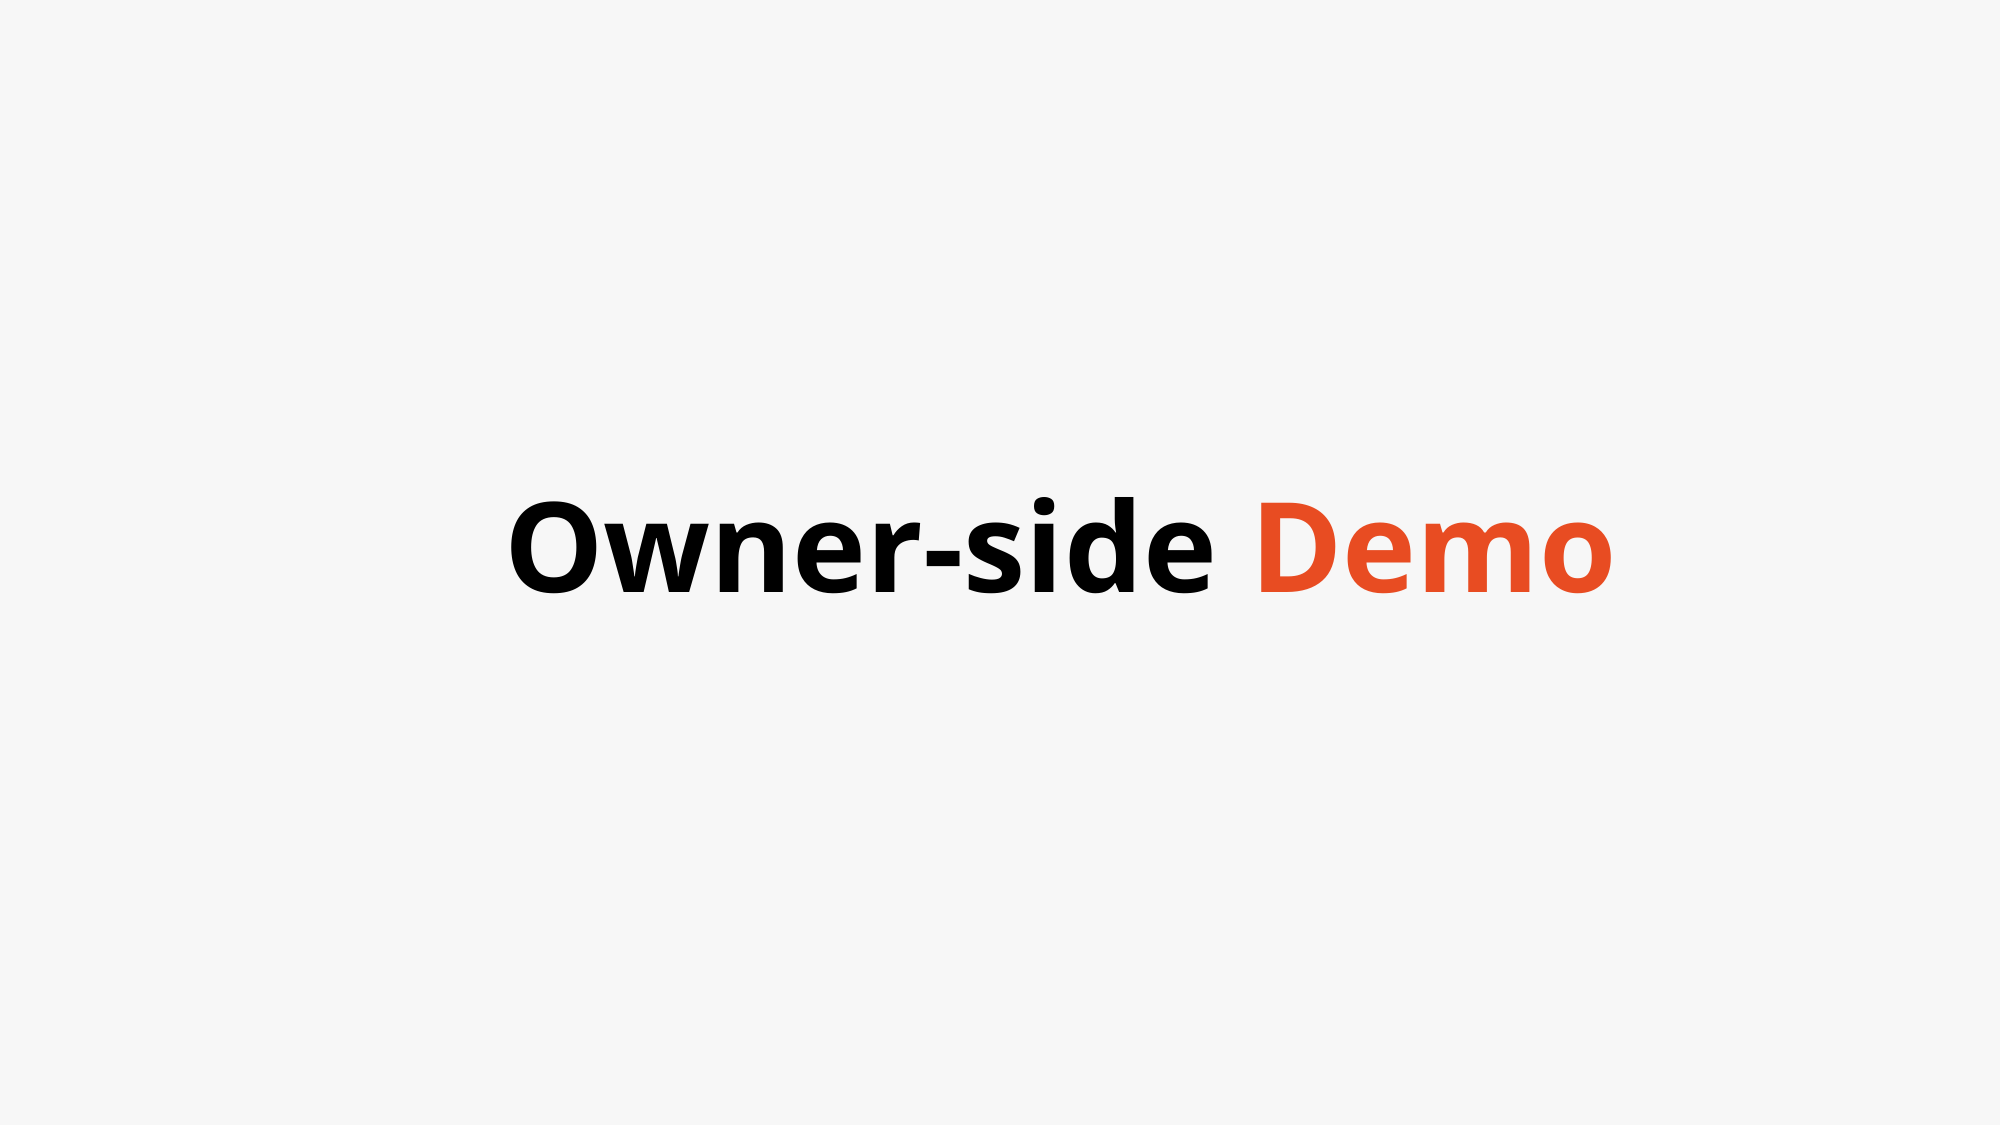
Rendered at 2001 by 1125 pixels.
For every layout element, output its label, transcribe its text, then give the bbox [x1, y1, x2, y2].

list Owner-side Demo [504, 477, 1784, 629]
